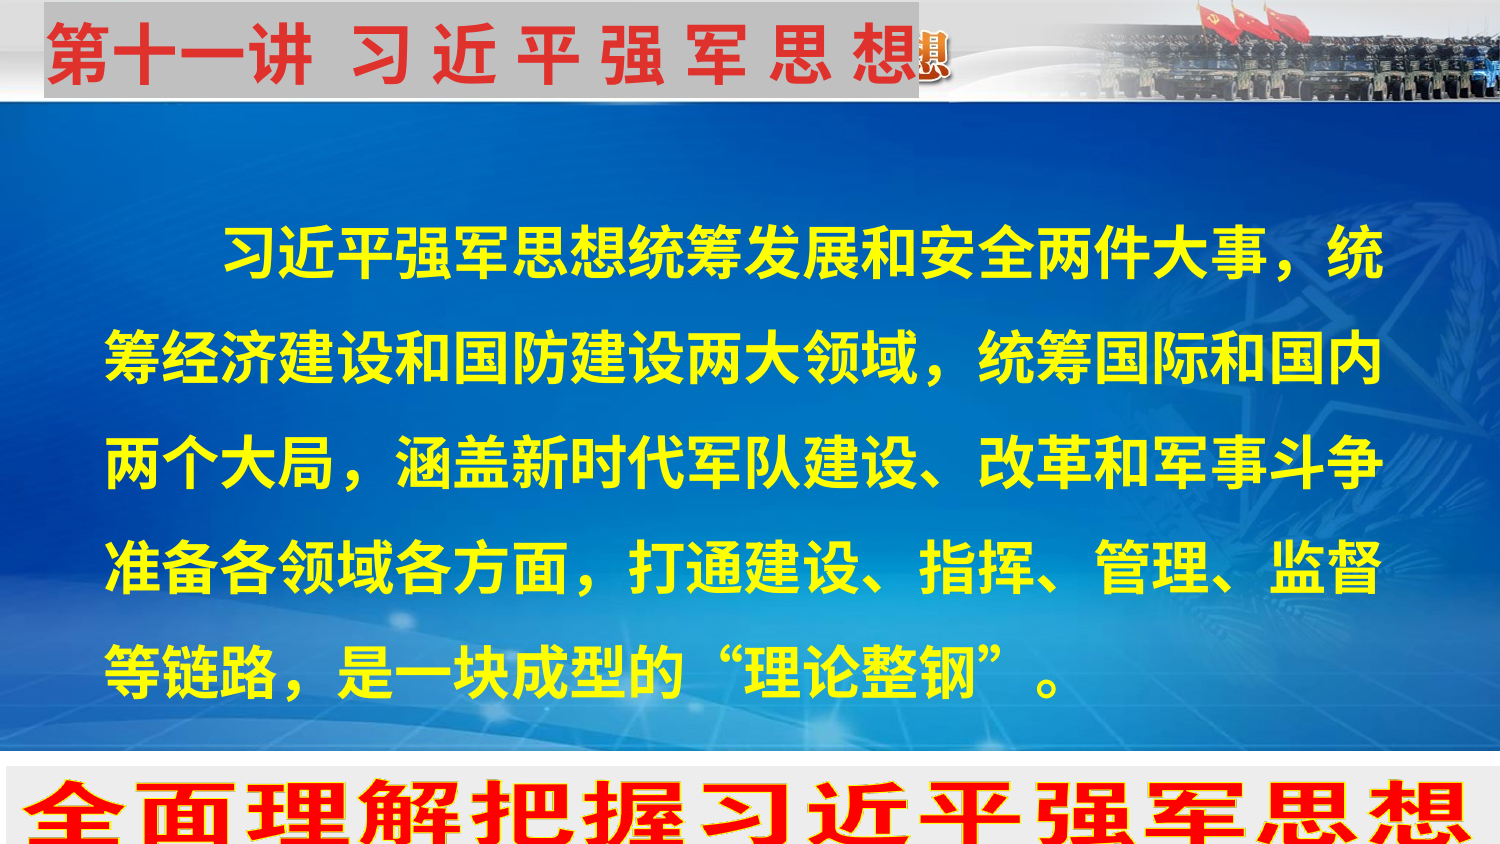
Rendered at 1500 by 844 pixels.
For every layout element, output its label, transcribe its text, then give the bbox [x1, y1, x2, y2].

picture [6, 766, 1500, 844]
text_box 习近平强军思想统筹发展和安全两件大事，统筹经济建设和国防建设两大领域，统筹国际和国内两个大局，涵盖新时代军队建设、改革和军事斗争准备各领域各方面，打通建设、指挥、管理、监督等链路，是一块成型的“理论整钢”。 [88, 173, 1424, 714]
picture [0, 0, 1500, 751]
